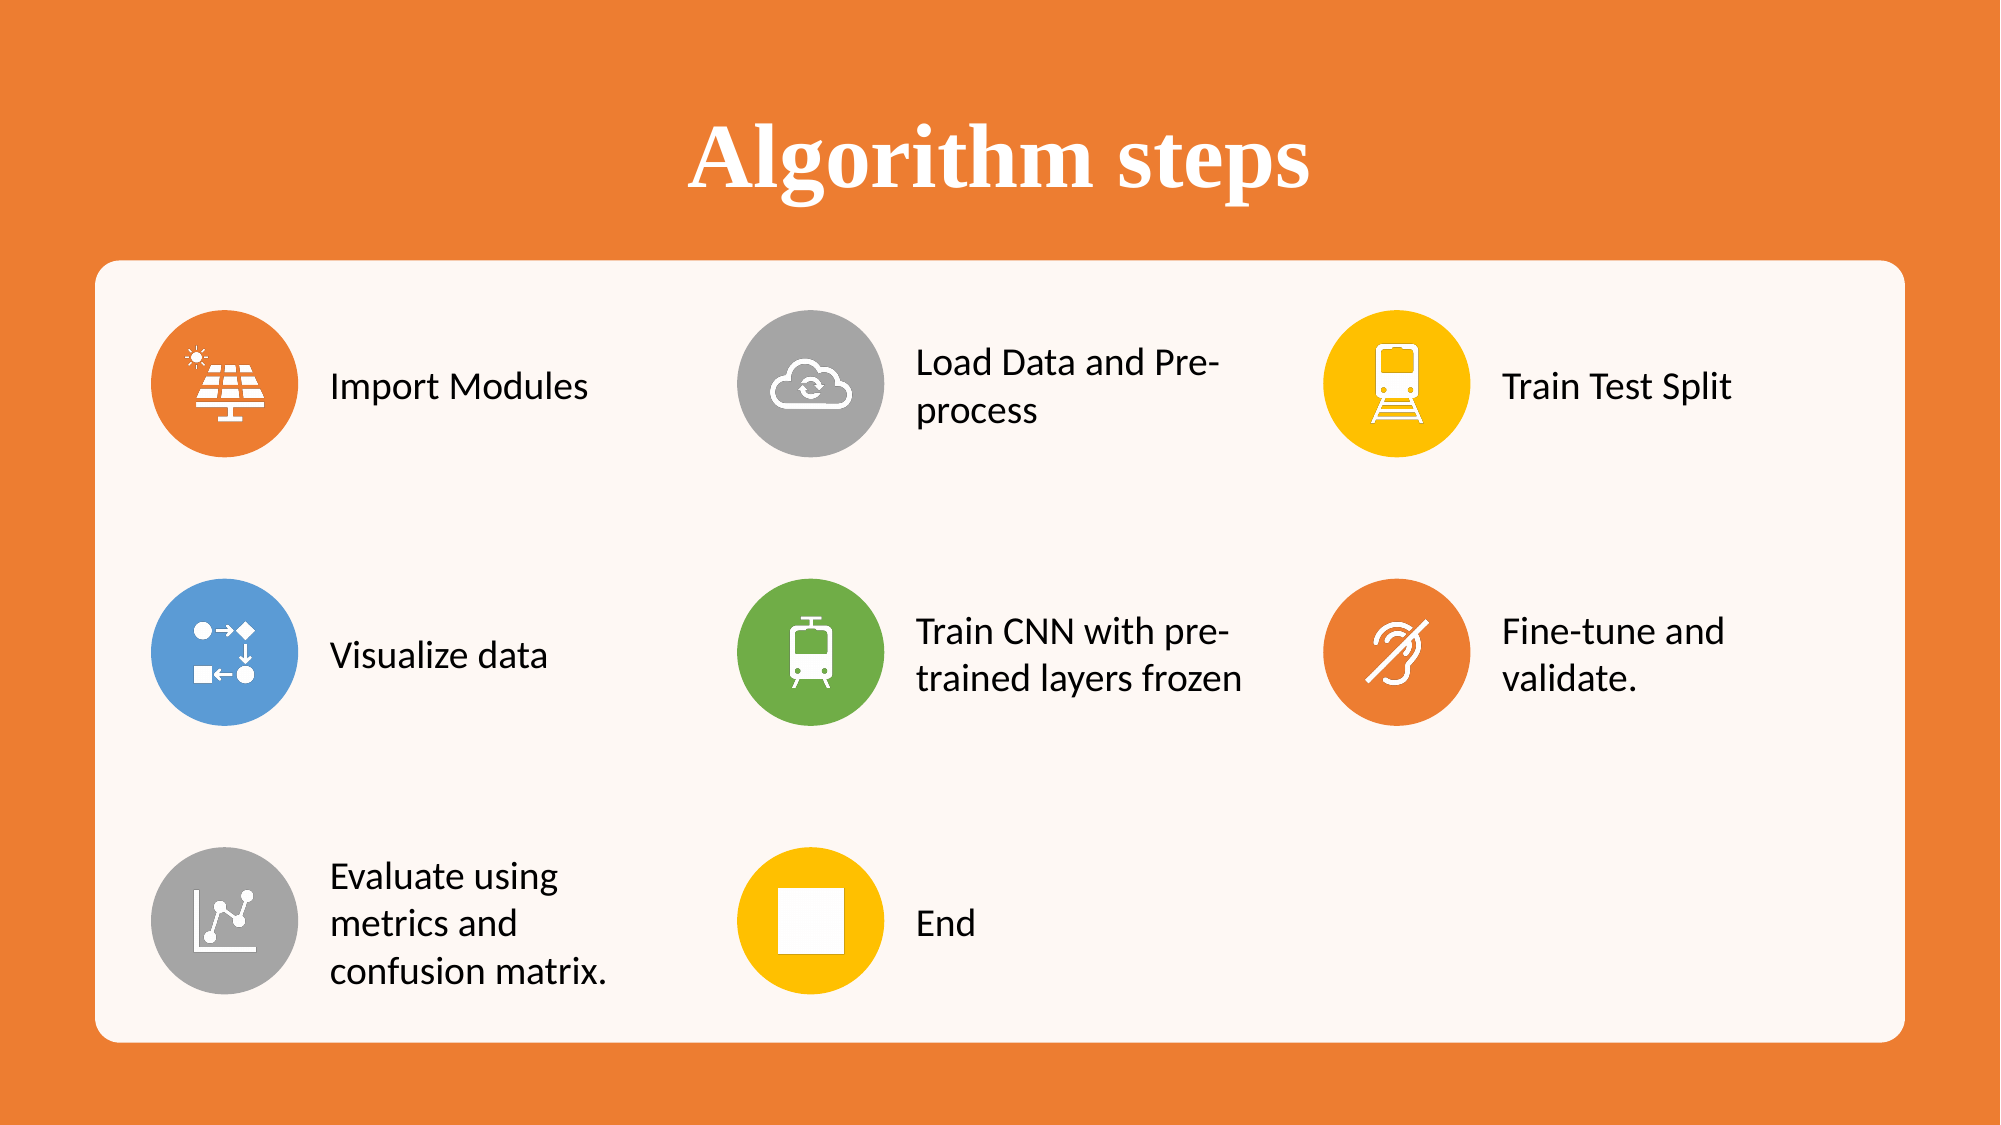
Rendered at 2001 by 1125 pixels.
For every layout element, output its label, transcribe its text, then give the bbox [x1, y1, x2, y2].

text_box [94, 259, 1906, 1044]
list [137, 295, 1863, 1010]
text_box [0, 0, 2000, 1125]
title Algorithm steps [137, 75, 1863, 241]
